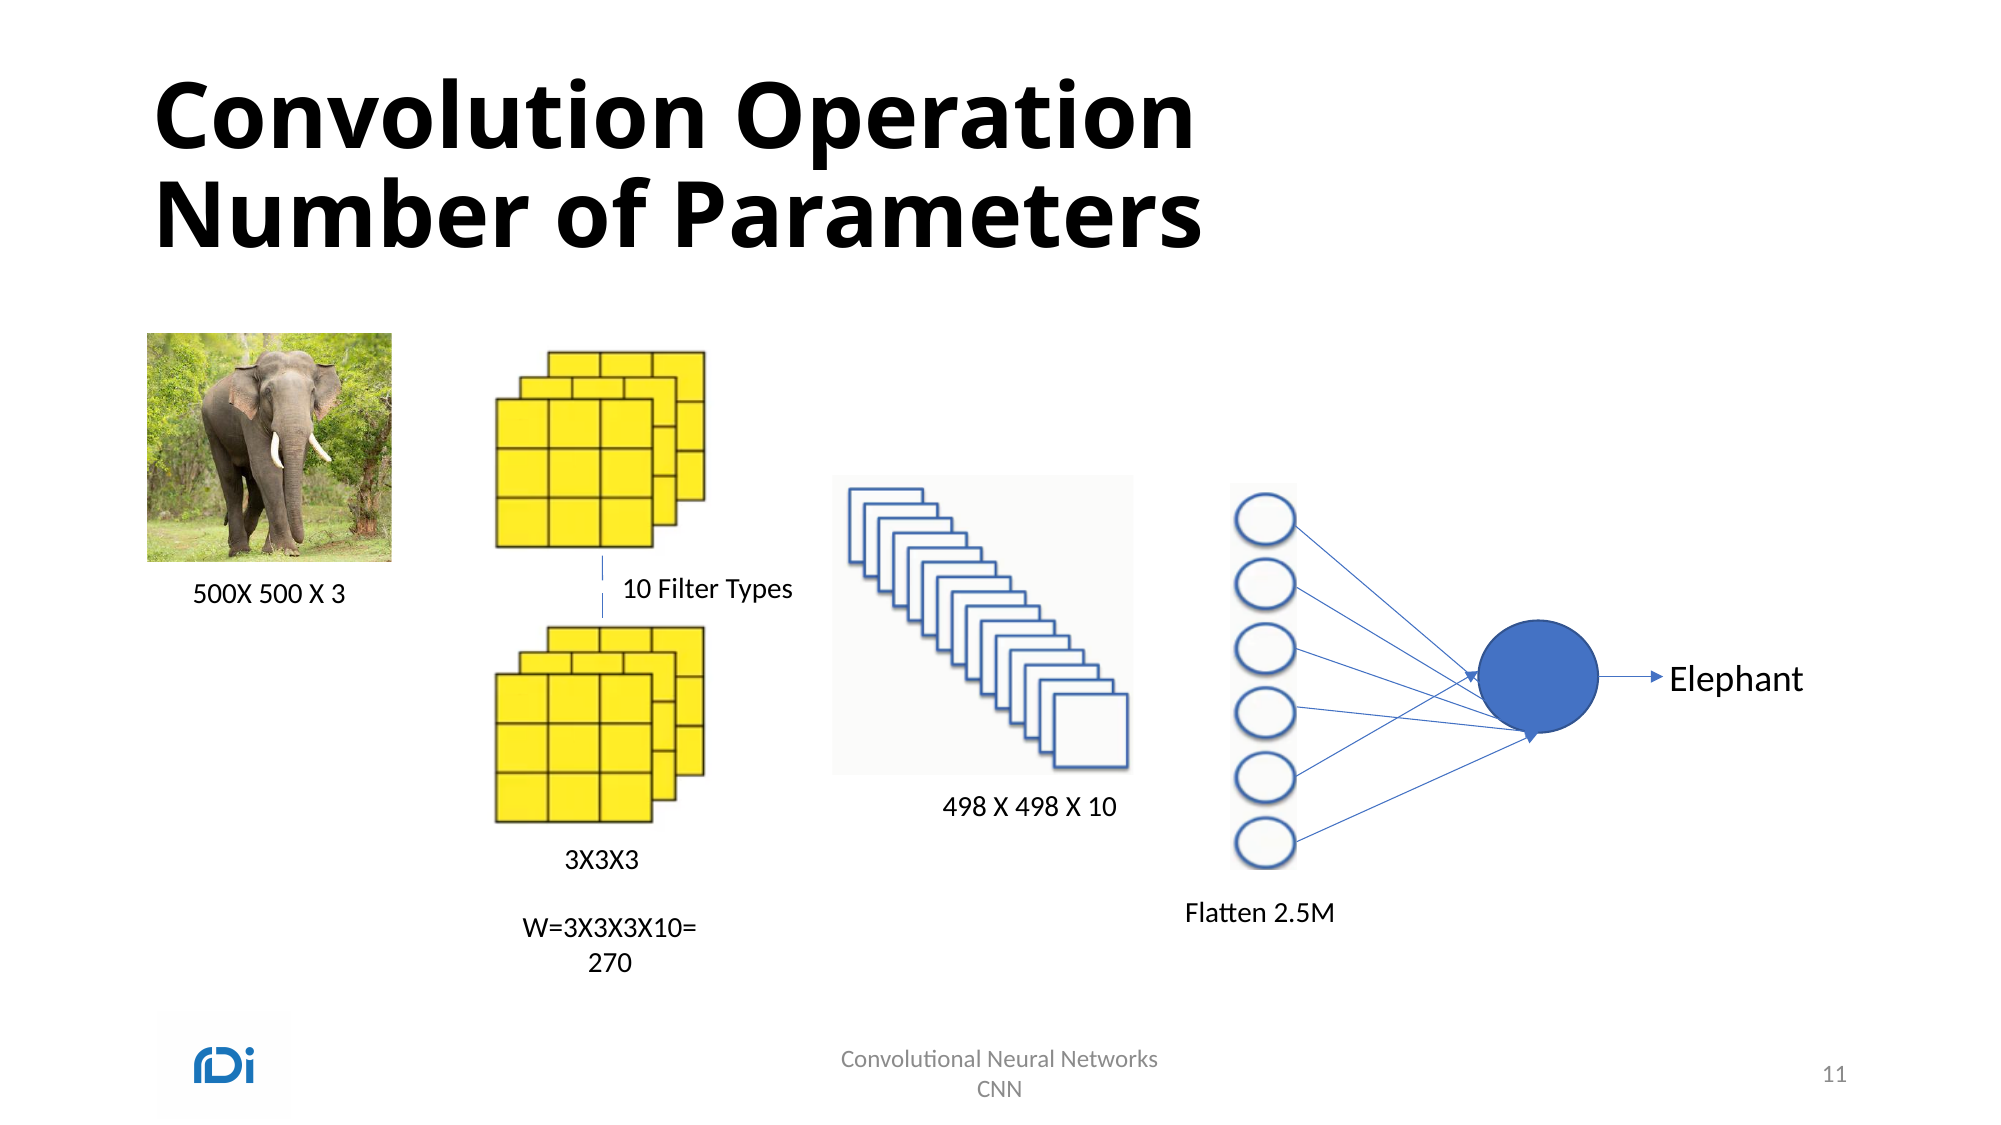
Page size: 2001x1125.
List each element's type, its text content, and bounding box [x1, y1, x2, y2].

picture [1230, 483, 1297, 870]
text_box Elephant [1646, 646, 1827, 707]
slide_number 11 [1412, 1042, 1863, 1103]
text_box 500X 500 X 3 [163, 567, 376, 617]
picture [487, 338, 717, 556]
text_box 498 X 498 X 10 [906, 779, 1154, 830]
picture [487, 613, 717, 832]
text_box Flatten 2.5M [1139, 885, 1388, 936]
picture [832, 475, 1134, 775]
text_box 3X3X3 [495, 832, 708, 883]
text_box W=3X3X3X10=270 [503, 900, 716, 986]
text_box 10 Filter Types [601, 562, 814, 613]
picture [147, 333, 392, 562]
footer Convolutional Neural Networks CNN [662, 1042, 1338, 1103]
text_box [1296, 677, 1479, 842]
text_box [1295, 525, 1479, 677]
title Convolution Operation Number of Parameters [137, 59, 1863, 278]
picture [157, 1011, 291, 1119]
text_box [1479, 619, 1600, 734]
